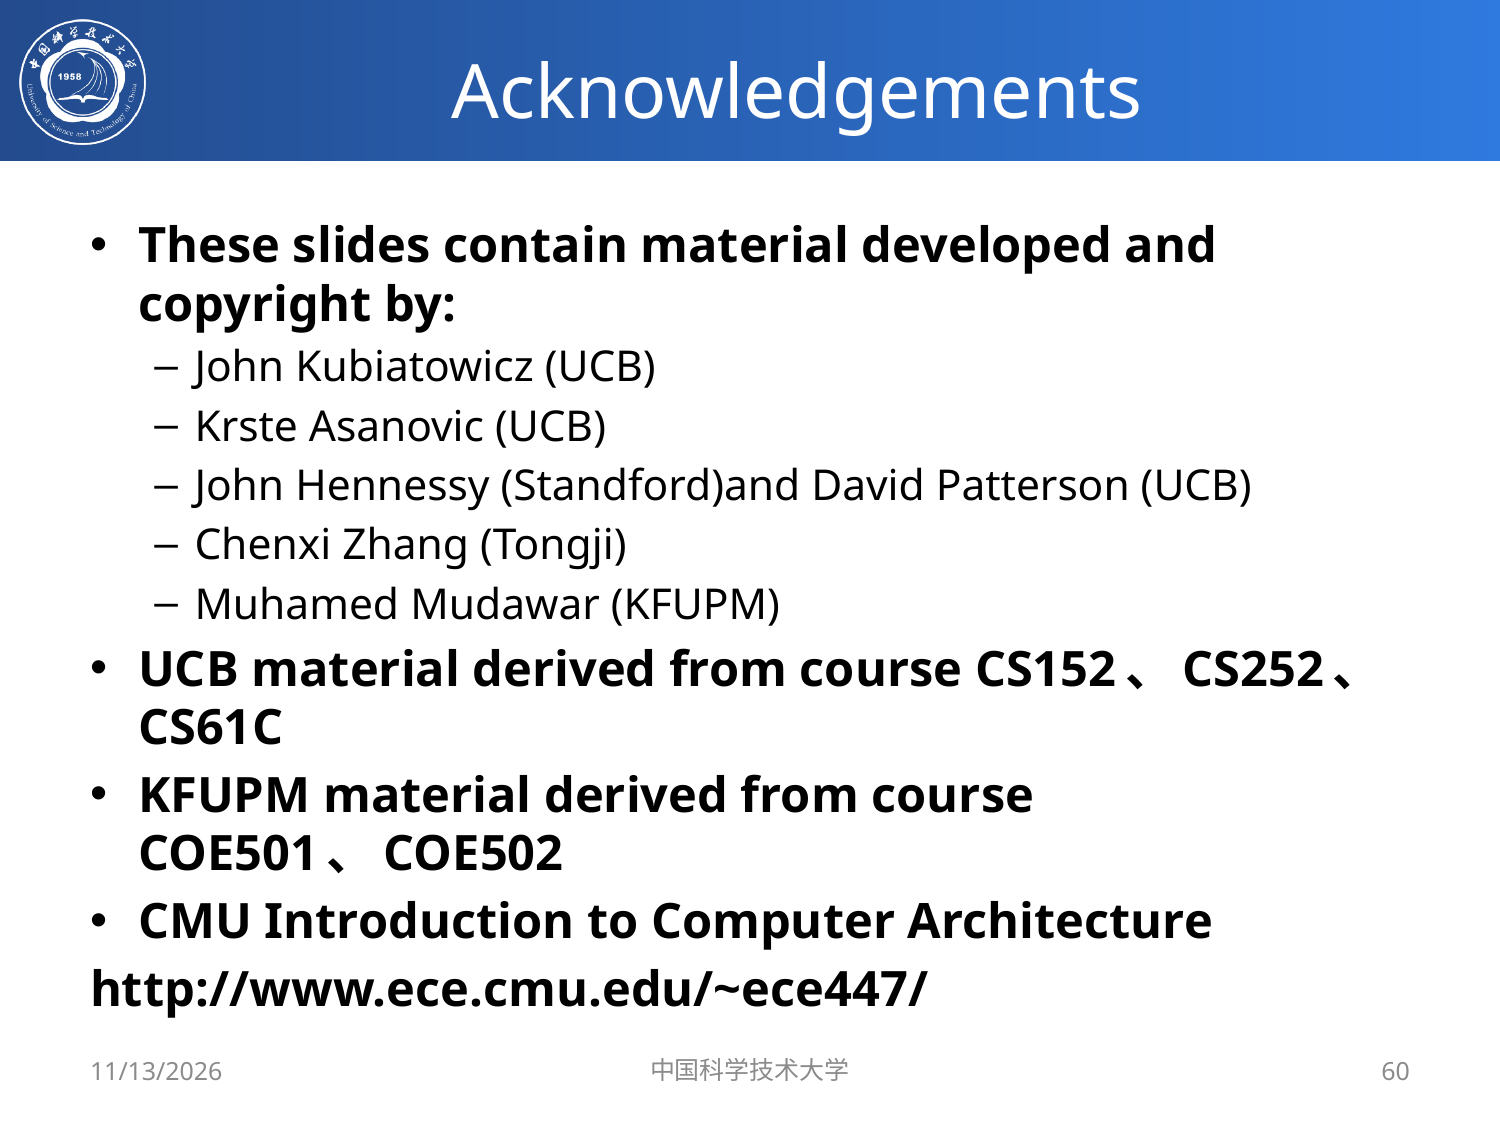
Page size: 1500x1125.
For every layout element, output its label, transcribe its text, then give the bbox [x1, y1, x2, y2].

slide_number 60 [1074, 1042, 1425, 1103]
title Acknowledgements [169, 24, 1425, 153]
list These slides contain material developed and copyright by: John Kubiatowicz (UCB) Krste Asanovic (UCB) John Hennessy (Standford)and David Patterson (UCB) Chenxi Zhang (Tongji) Muhamed Mudawar (KFUPM) UCB material derived from course CS152、CS252、CS61C KFUPM material derived from course COE501、COE502 CMU Introduction to Computer Architecture http://www.ece.cmu.edu/~ece447/ [75, 206, 1425, 1036]
picture [19, 19, 146, 145]
footer 中国科学技术大学 [512, 1042, 988, 1103]
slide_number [75, 1042, 425, 1103]
